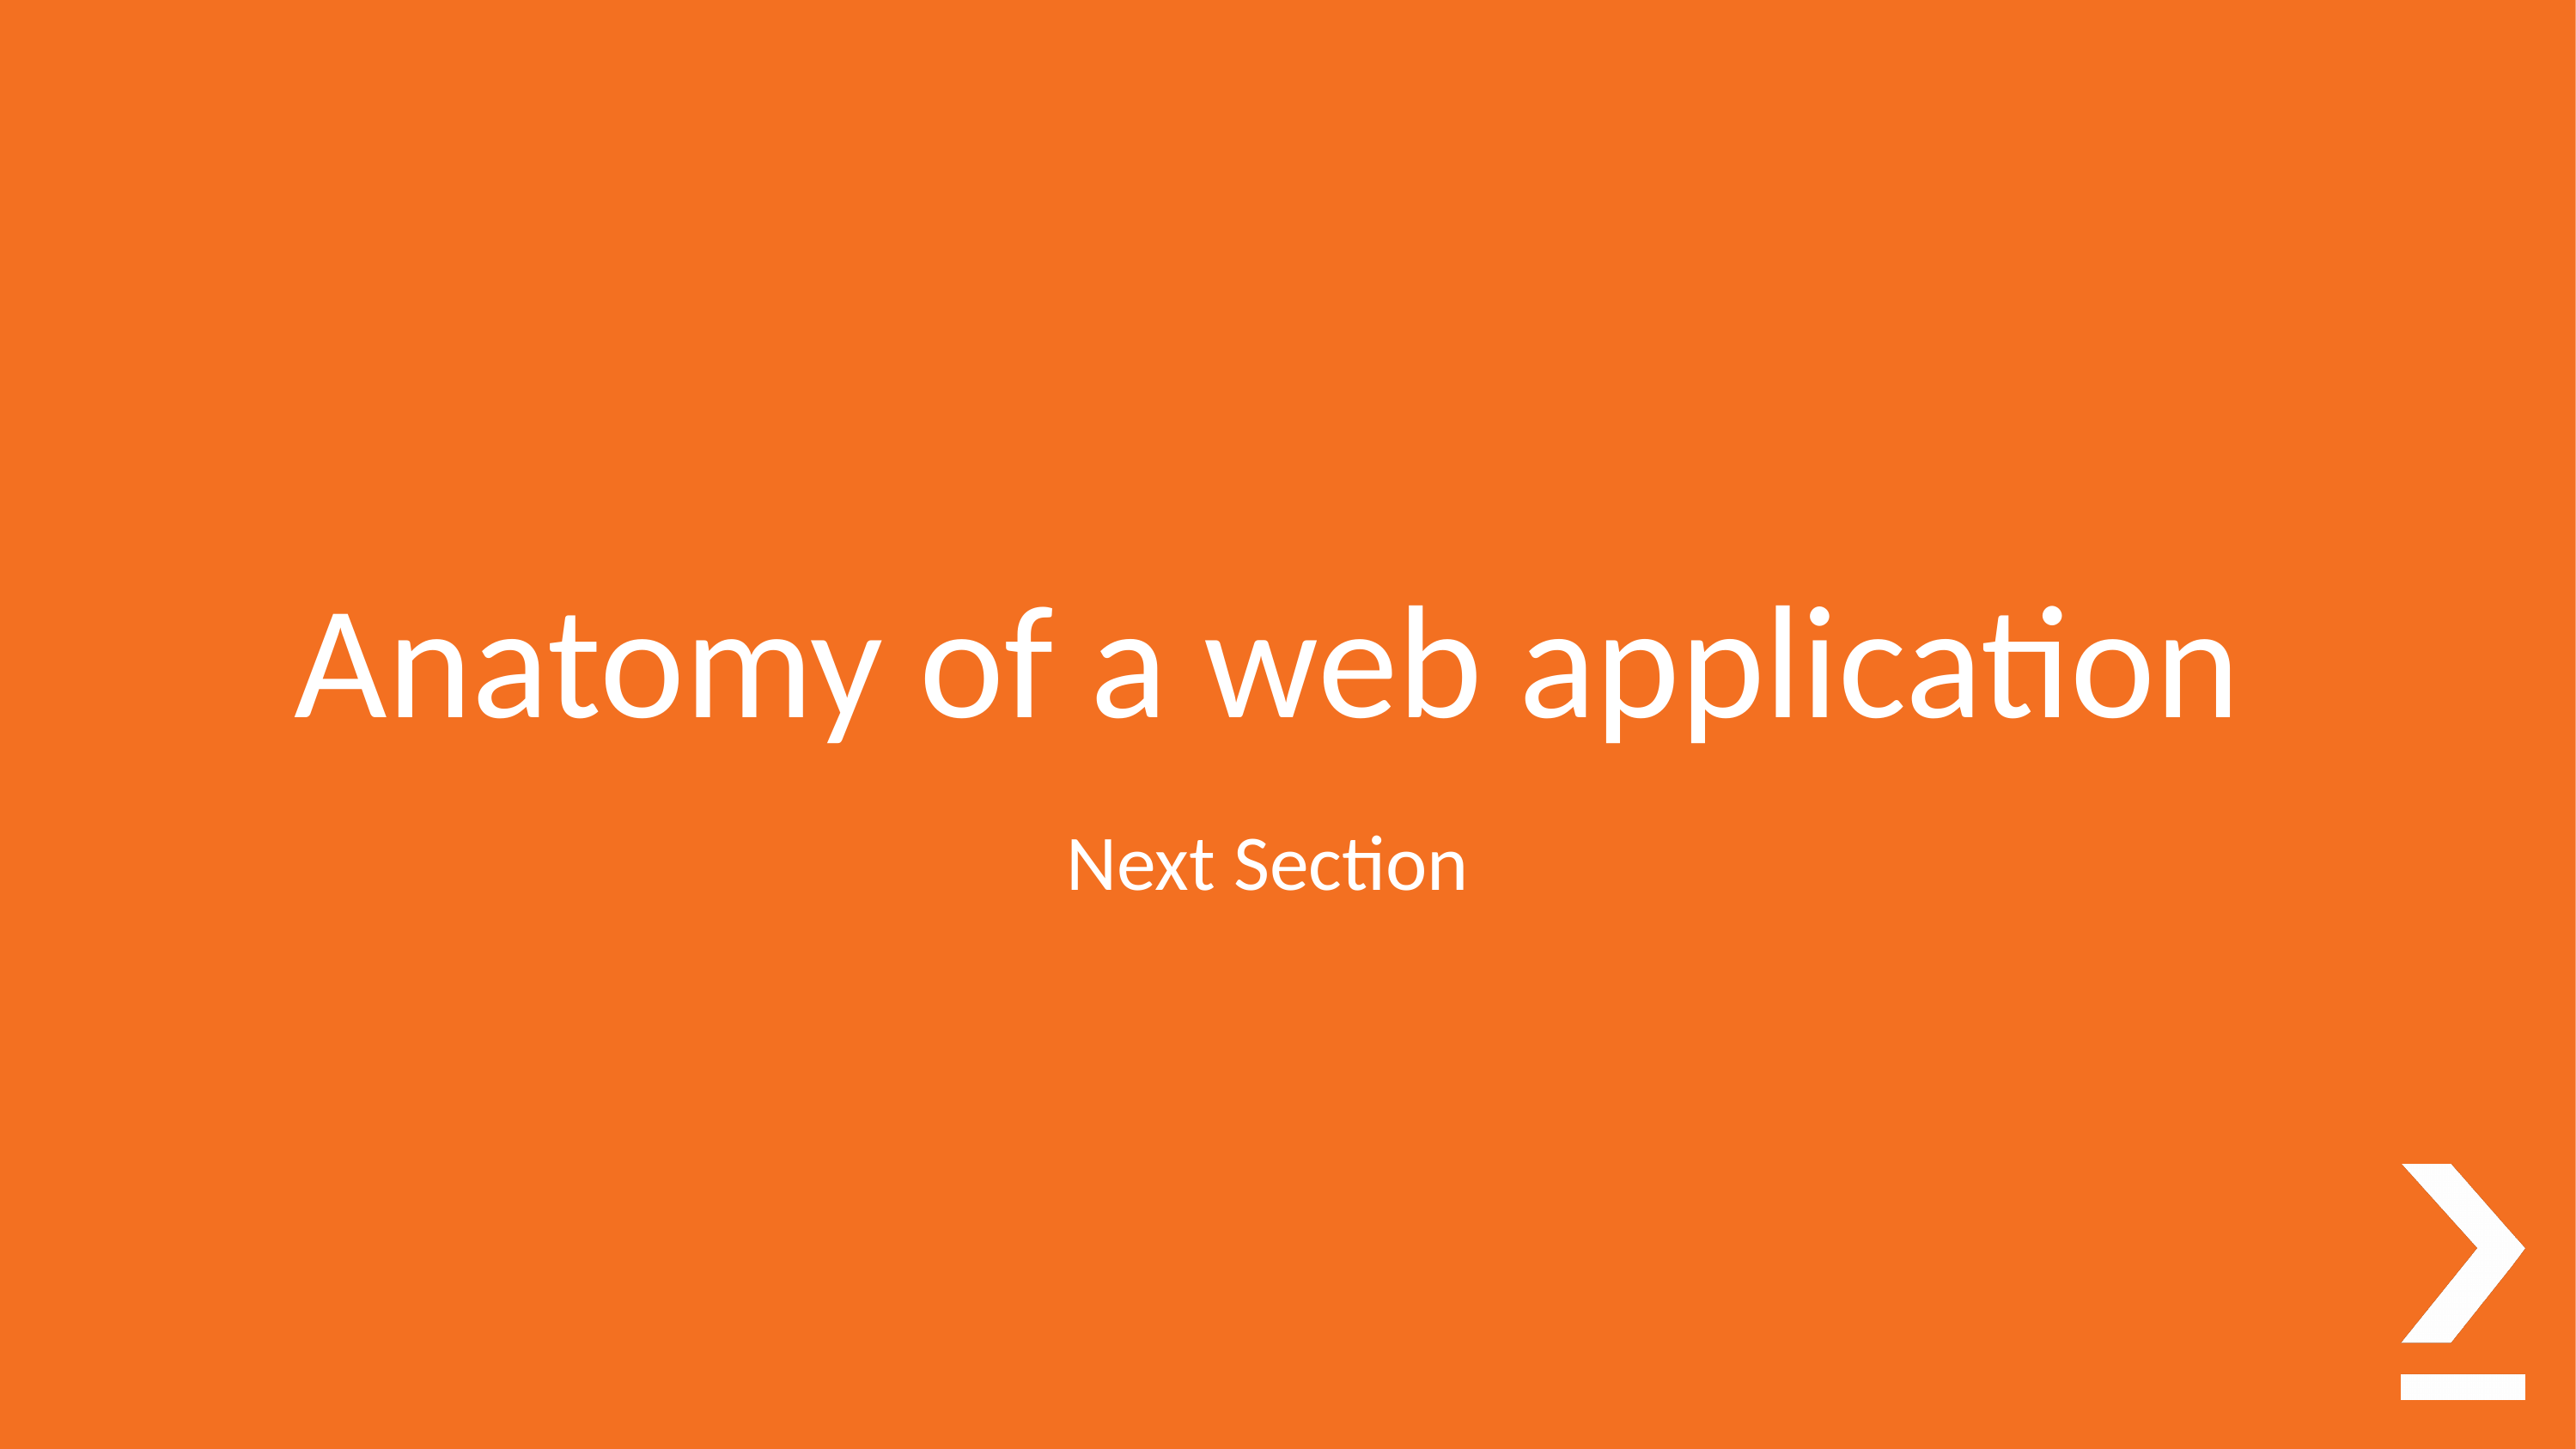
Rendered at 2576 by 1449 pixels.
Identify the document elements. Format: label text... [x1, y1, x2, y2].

picture [2401, 1164, 2525, 1400]
title Anatomy of a web application [110, 512, 2426, 776]
subtitle Next Section [110, 785, 2426, 908]
